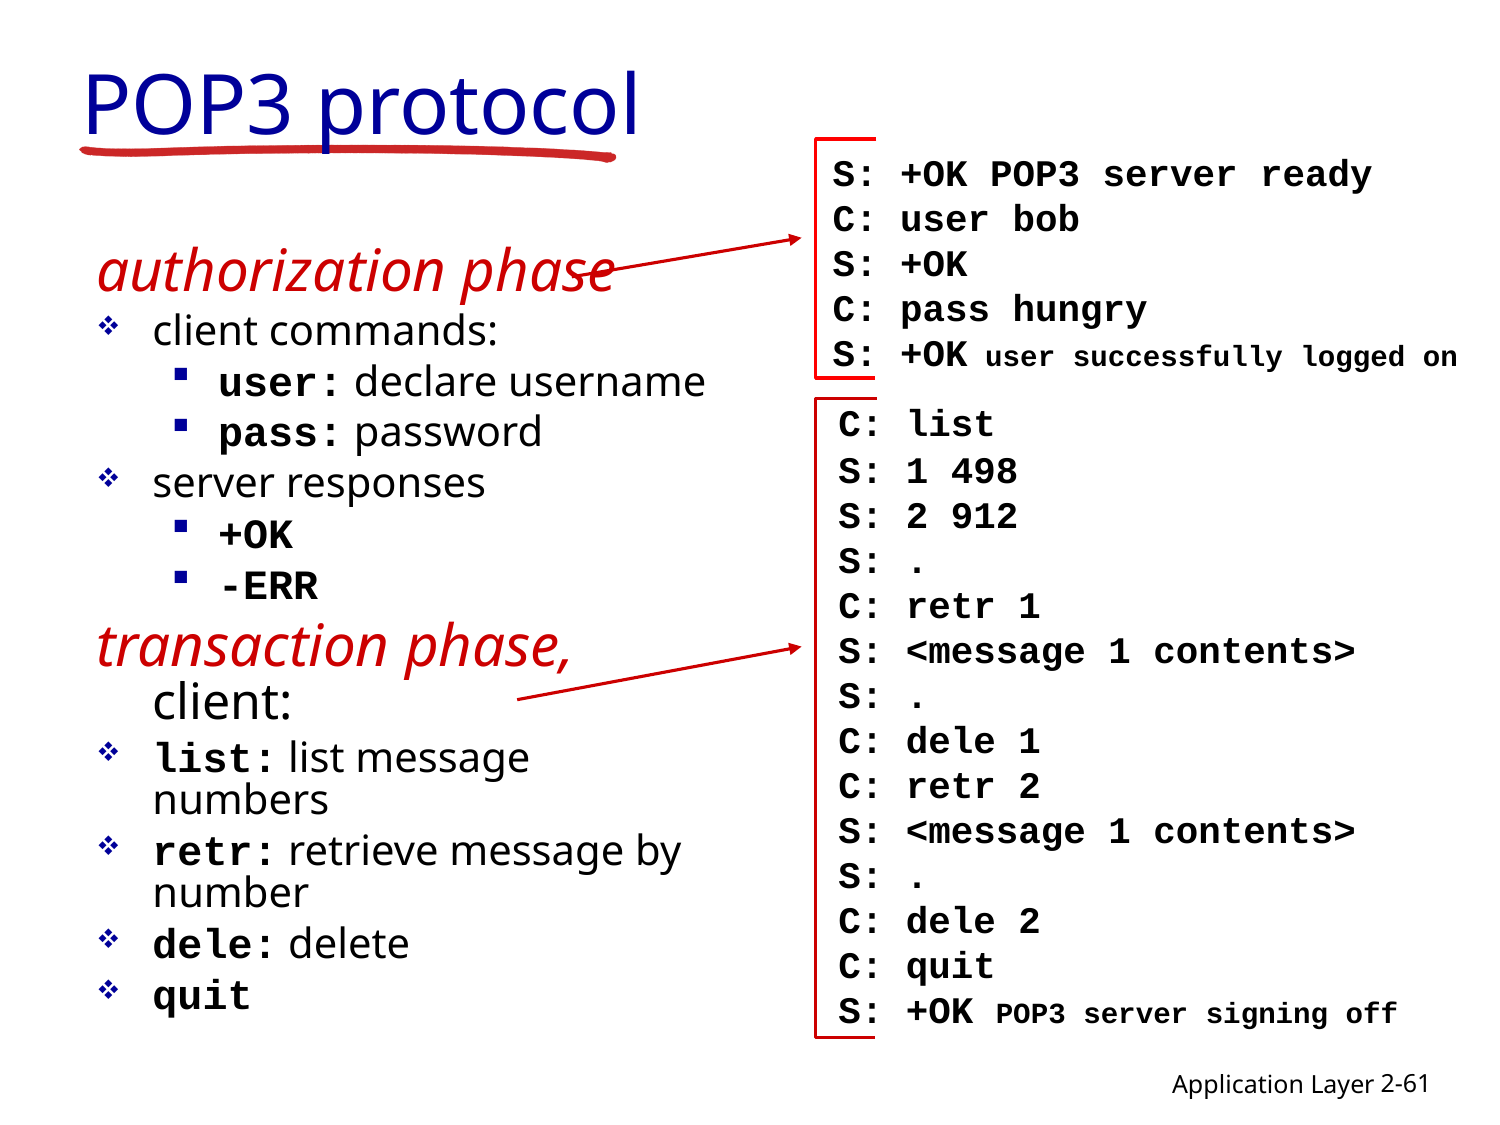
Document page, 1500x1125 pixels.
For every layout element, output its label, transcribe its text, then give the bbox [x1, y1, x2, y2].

text_box S: +OK POP3 server ready C: user bob S: +OK C: pass hungry S: +OK user successfully logged on [817, 96, 1473, 382]
text_box C: list S: 1 498 S: 2 912 S: . C: retr 1 S: <message 1 contents> S: . C: dele 1 C: retr 2 S: <message 1 contents> S: . C: dele 2 C: quit S: +OK POP3 server signing off [711, 378, 1414, 1039]
text_box [815, 398, 877, 1038]
text_box [571, 233, 802, 277]
slide_number 2-61 [1365, 1059, 1477, 1106]
footer Application Layer [914, 1060, 1391, 1109]
text_box [517, 642, 802, 700]
title POP3 protocol [66, 21, 1342, 181]
text_box [815, 139, 877, 379]
list authorization phase client commands: user: declare username pass: password server responses +OK -ERR transaction phase, client: list: list message numbers retr: retrieve message by number dele: delete quit [81, 235, 733, 999]
picture [76, 140, 622, 168]
